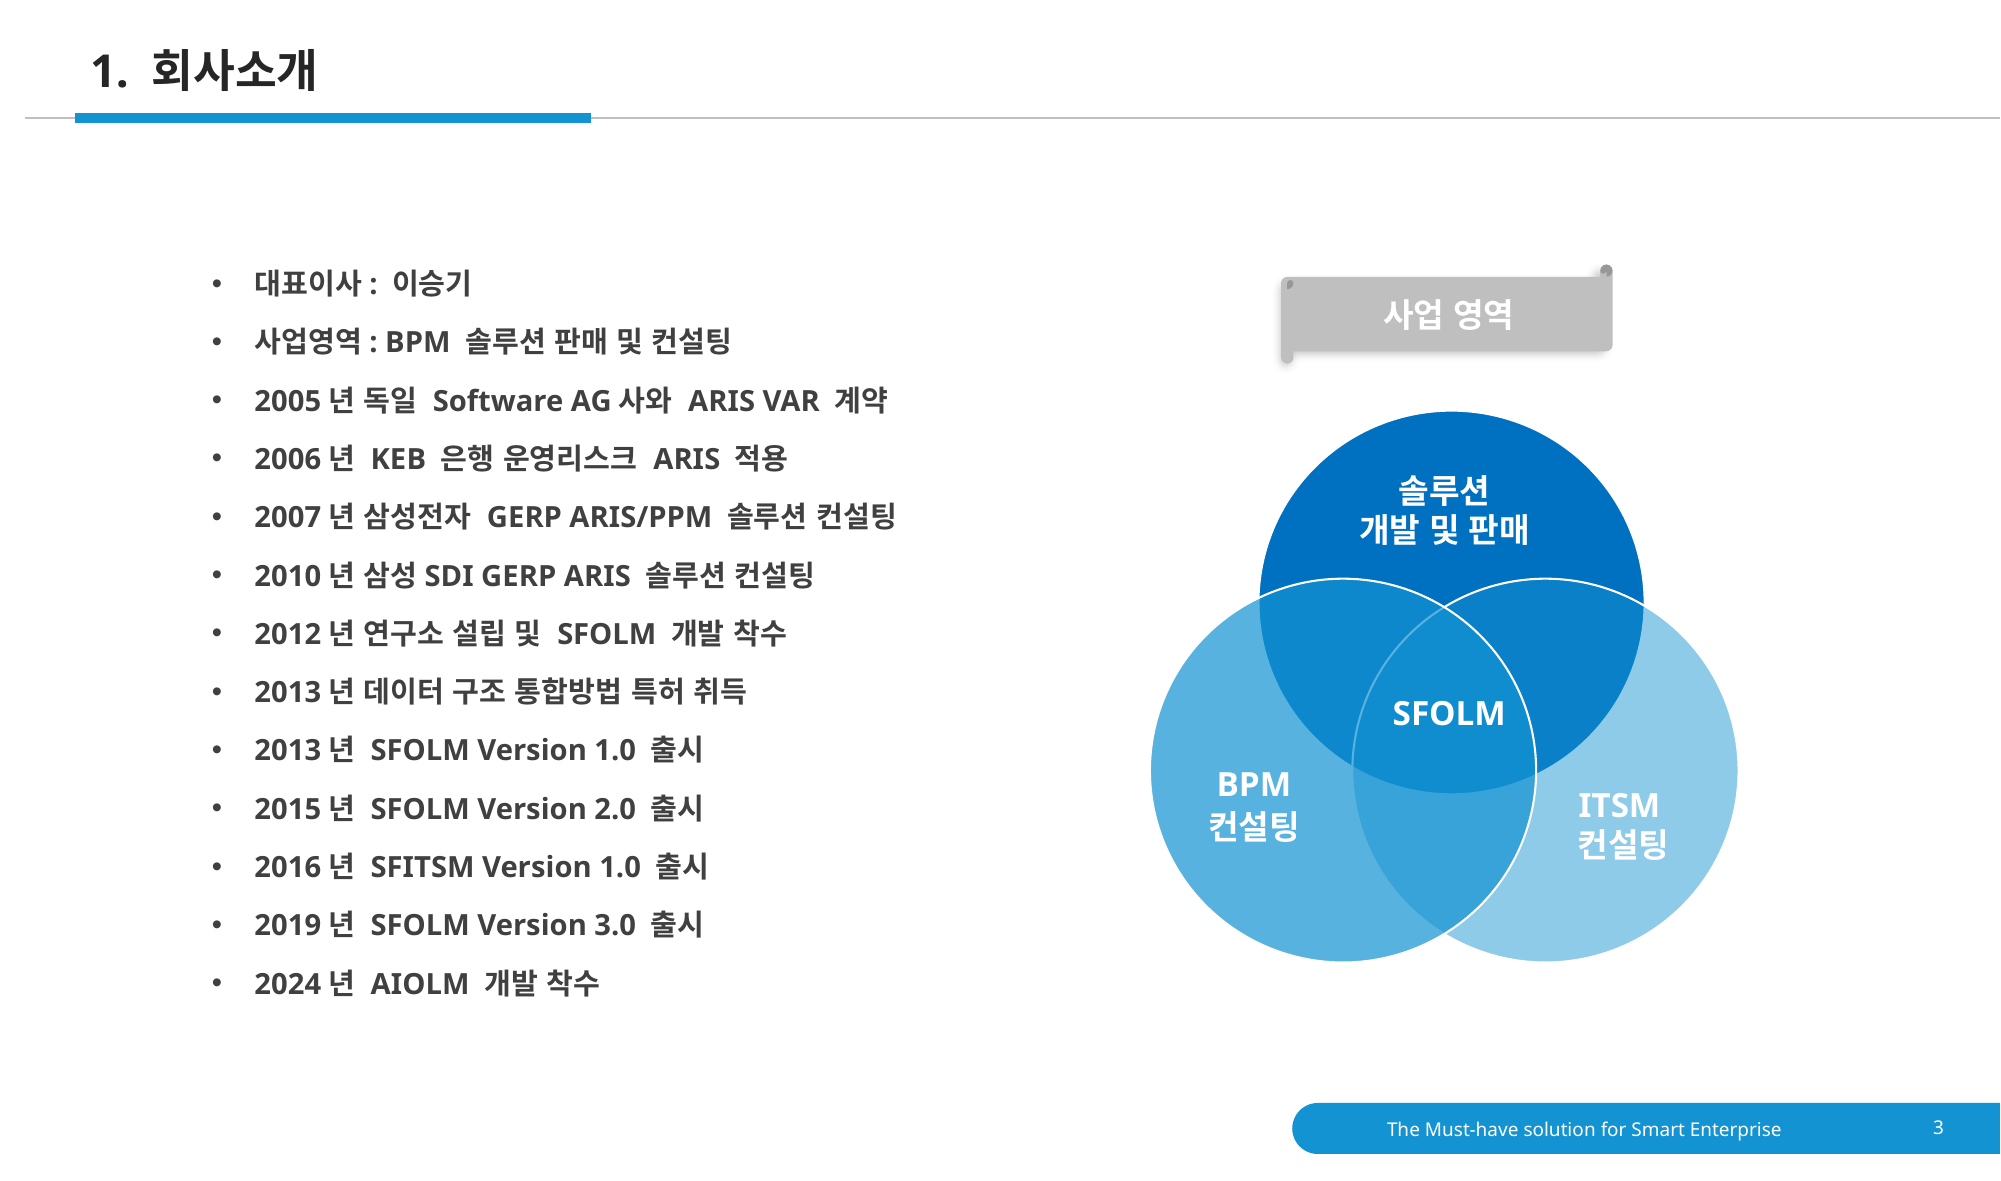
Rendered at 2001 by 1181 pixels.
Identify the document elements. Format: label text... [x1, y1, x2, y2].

text_box 사업 영역 [1319, 290, 1578, 337]
list 대표이사: 이승기 사업영역: BPM 솔루션 판매 및 컨설팅 2005년 독일 Software AG사와 ARIS VAR 계약 2006년 KEB 은행 운영리스크 ARIS 적용 2007년 삼성전자 GERP ARIS/PPM 솔루션 컨설팅 2010년 삼성SDI GERP ARIS 솔루션 컨설팅 2012년 연구소 설립 및 SFOLM 개발 착수 2013년 데이터 구조 통합방법 특허 취득 2013년 SFOLM Version 1.0 출시 2015년 SFOLM Version 2.0 출시 2016년 SFITSM Version 1.0 출시 2019년 SFOLM Version 3.0 출시 2024년 AIOLM 개발 착수 [196, 240, 936, 1029]
text_box [1278, 262, 1615, 366]
text_box SFOLM [1367, 689, 1531, 735]
text_box [1258, 410, 1645, 606]
text_box [1445, 578, 1739, 963]
text_box [1149, 578, 1537, 963]
text_box 솔루션 개발 및 판매 [1353, 467, 1546, 553]
title 1. 회사소개 [74, 25, 1451, 114]
text_box ITSM 컨설팅 [1577, 779, 1670, 870]
text_box BPM 컨설팅 [1188, 750, 1320, 858]
